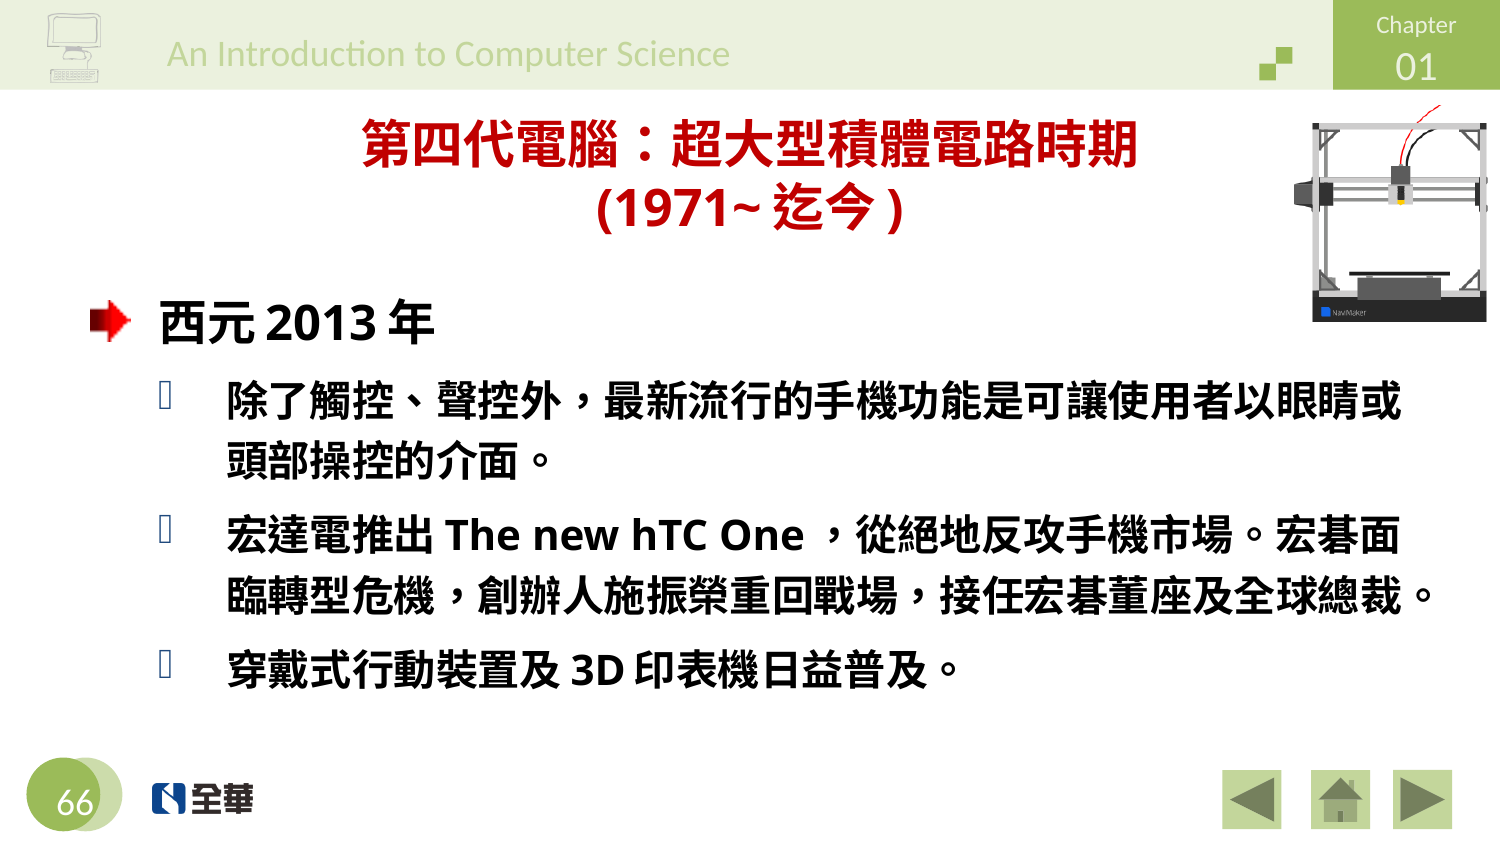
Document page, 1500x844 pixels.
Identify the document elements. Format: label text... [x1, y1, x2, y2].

picture [152, 783, 253, 814]
list 西元2013年 除了觸控、聲控外，最新流行的手機功能是可讓使用者以眼睛或頭部操控的介面。 宏達電推出The new hTC One，從絕地反攻手機市場。宏碁面臨轉型危機，創辦人施振榮重回戰場，接任宏碁董座及全球總裁。 穿戴式行動裝置及3D印表機日益普及。 [75, 272, 1425, 754]
text_box [247, 627, 485, 689]
picture [1283, 105, 1500, 323]
picture [47, 13, 101, 83]
picture [90, 300, 131, 342]
title 第四代電腦：超大型積體電路時期 (1971~迄今) [75, 104, 1284, 245]
